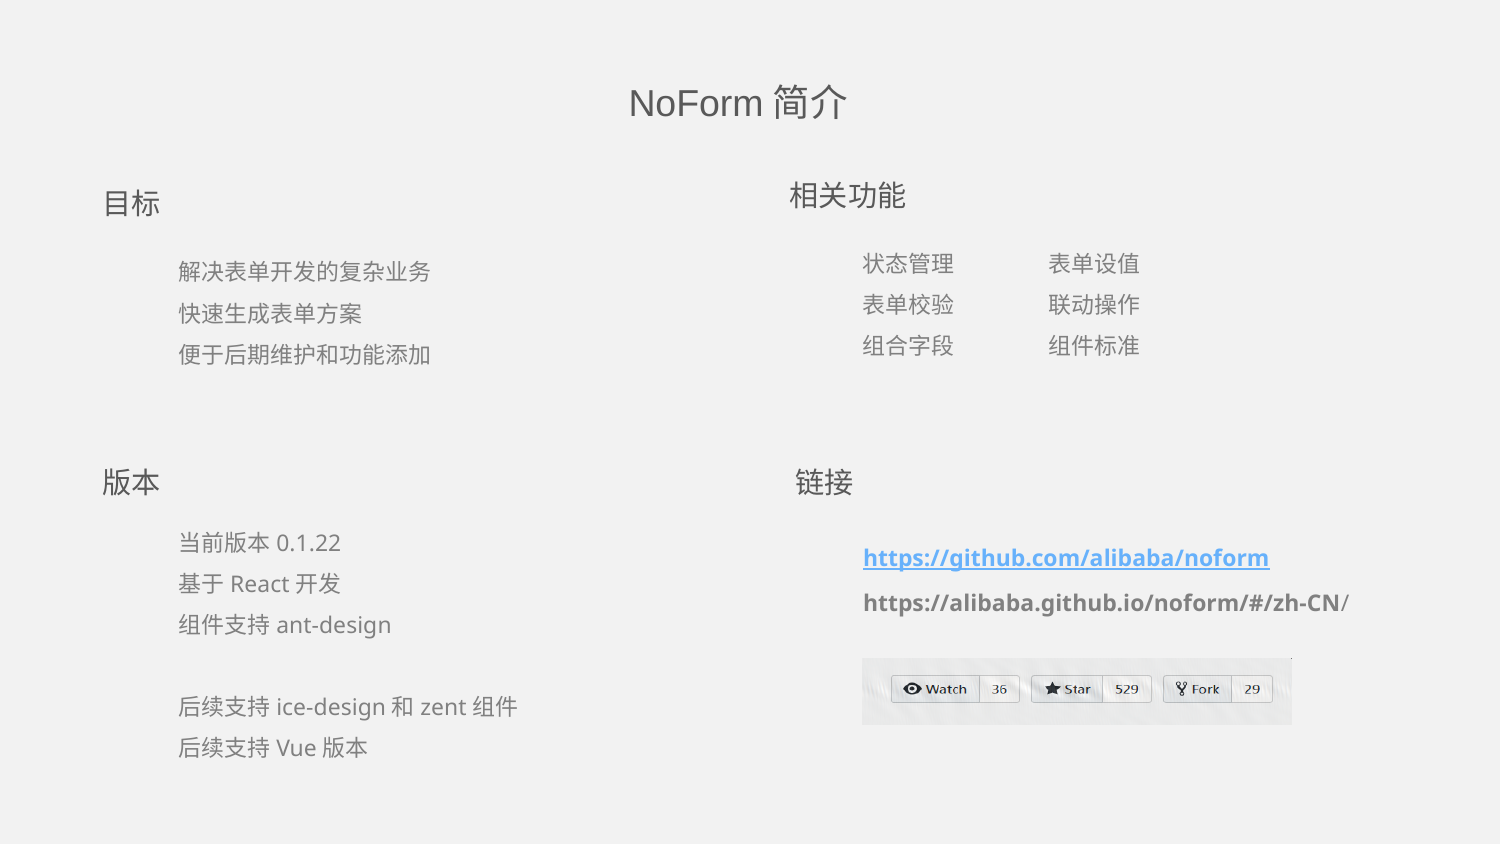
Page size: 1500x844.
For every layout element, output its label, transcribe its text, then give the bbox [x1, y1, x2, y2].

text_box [22, 169, 1444, 773]
text_box NoForm简介 [569, 71, 907, 132]
